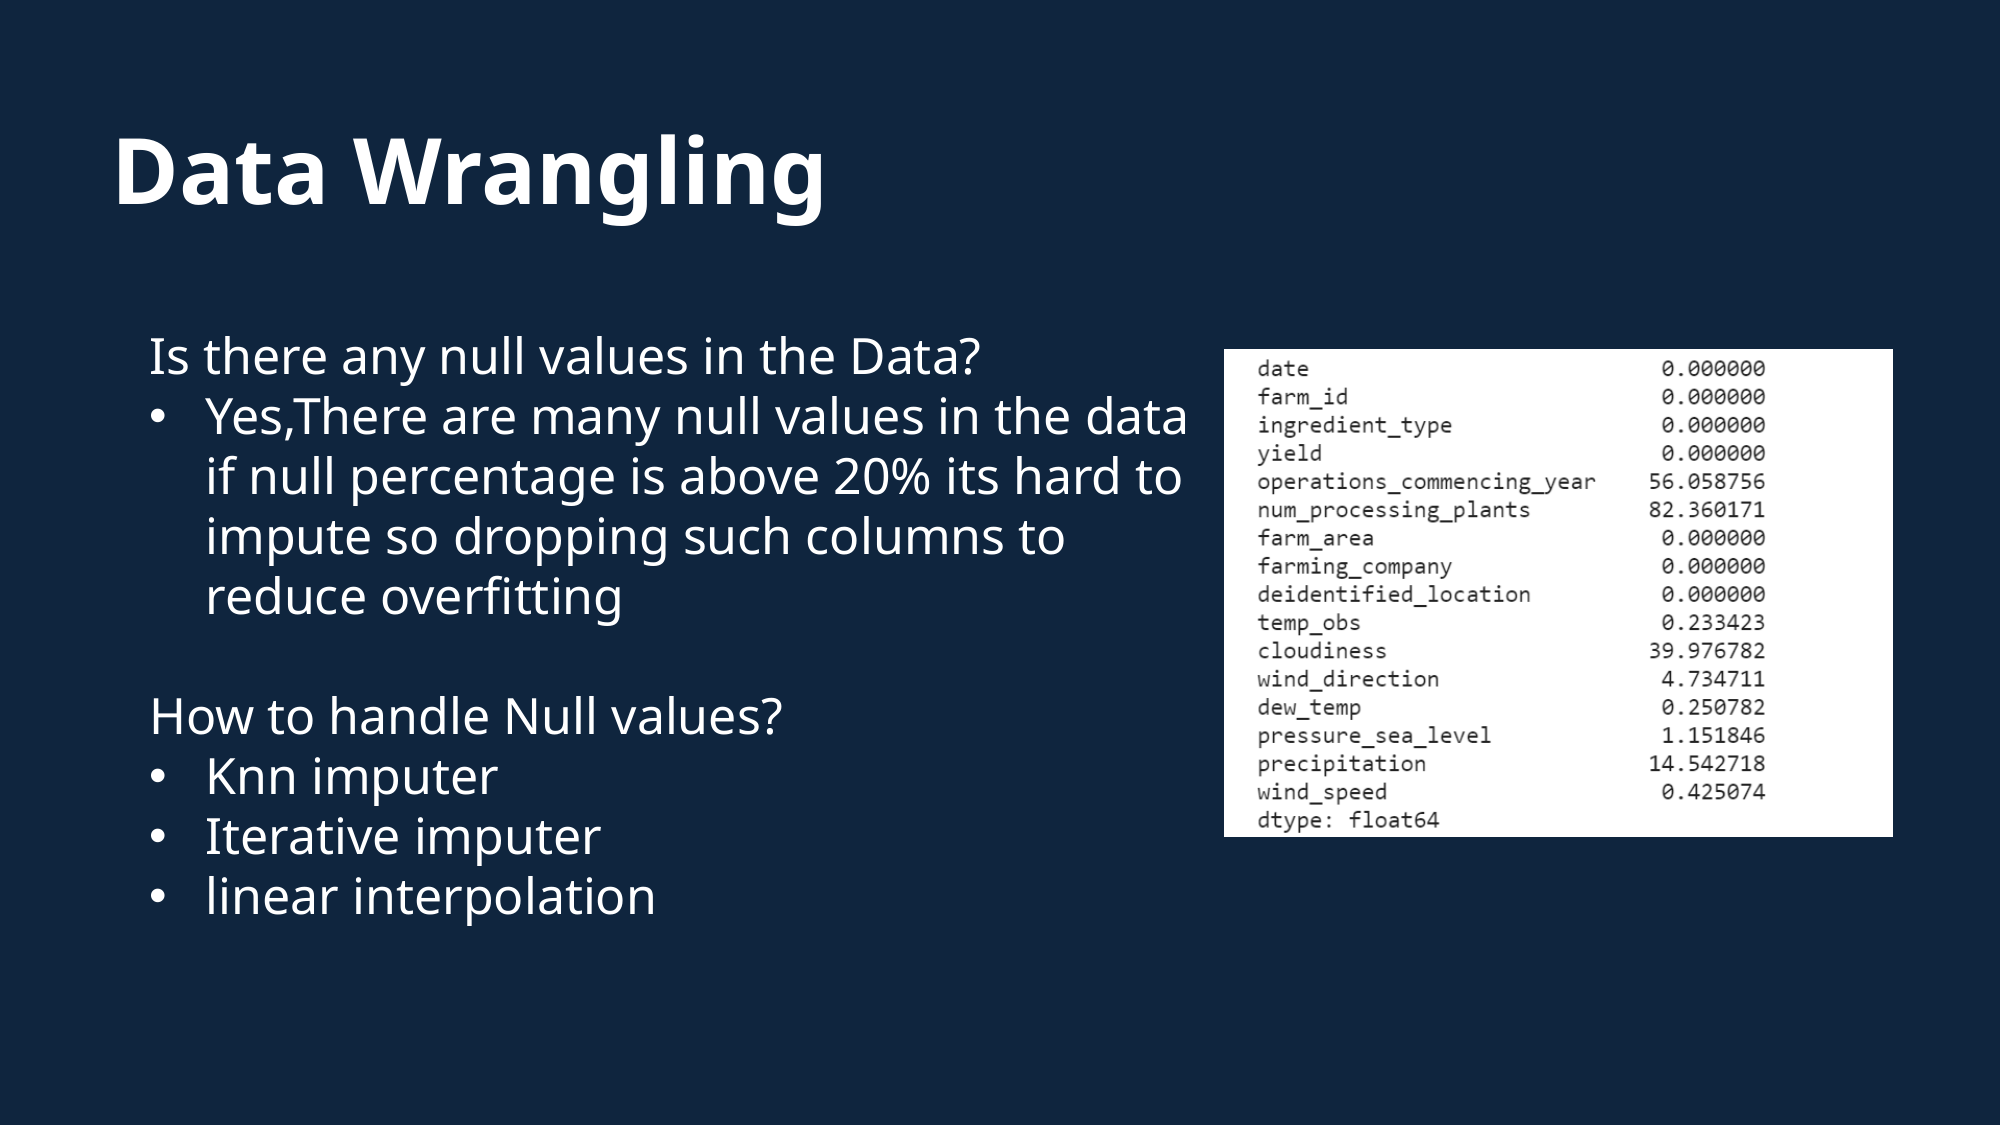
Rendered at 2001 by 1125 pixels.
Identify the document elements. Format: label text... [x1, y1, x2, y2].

text_box Is there any null values in the Data? Yes,There are many null values in the data if null percentage is above 20% its hard to impute so dropping such columns to reduce overfitting How to handle Null values? Knn imputer Iterative imputer linear interpolation [134, 317, 1225, 933]
title Data Wrangling [96, 83, 1822, 267]
picture [1224, 349, 1893, 837]
